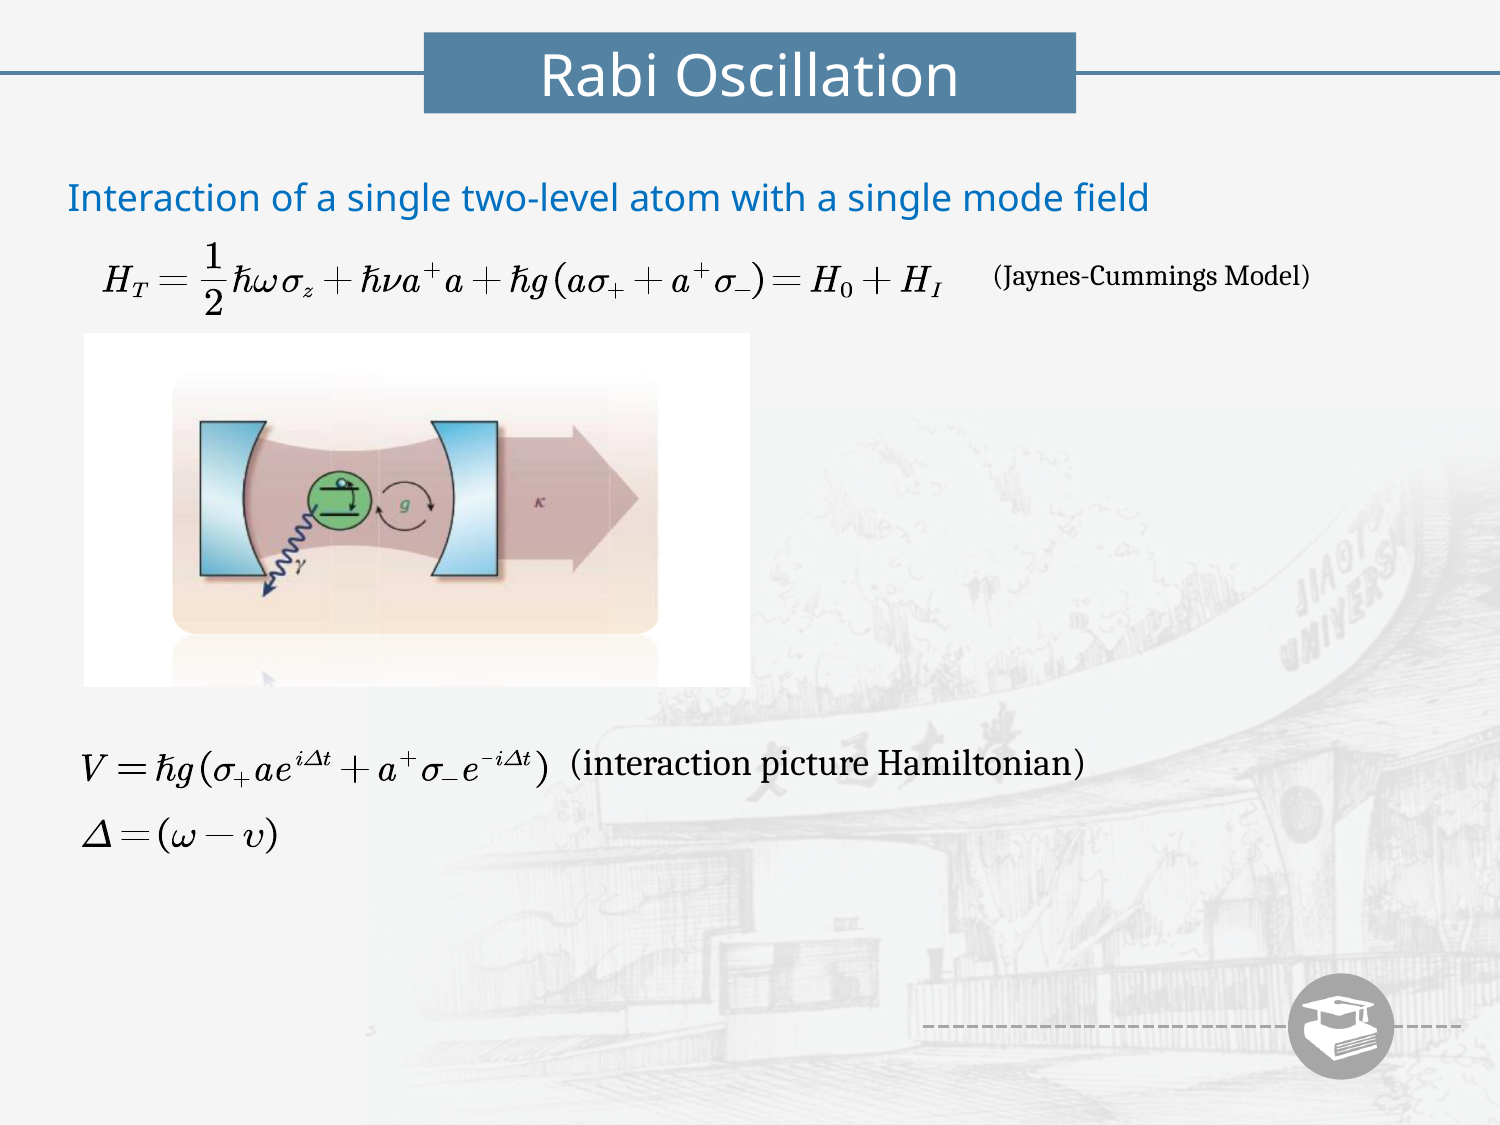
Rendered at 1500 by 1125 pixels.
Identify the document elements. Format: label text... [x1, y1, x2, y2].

text_box (interaction picture Hamiltonian) [554, 730, 1306, 791]
picture [83, 333, 750, 687]
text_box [98, 230, 950, 334]
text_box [78, 741, 555, 867]
text_box Interaction of a single two-level atom with a single mode field [42, 166, 1230, 227]
text_box Rabi Oscillation [423, 32, 1077, 114]
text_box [1287, 973, 1395, 1080]
text_box (Jaynes-Cummings Model) [971, 249, 1500, 299]
